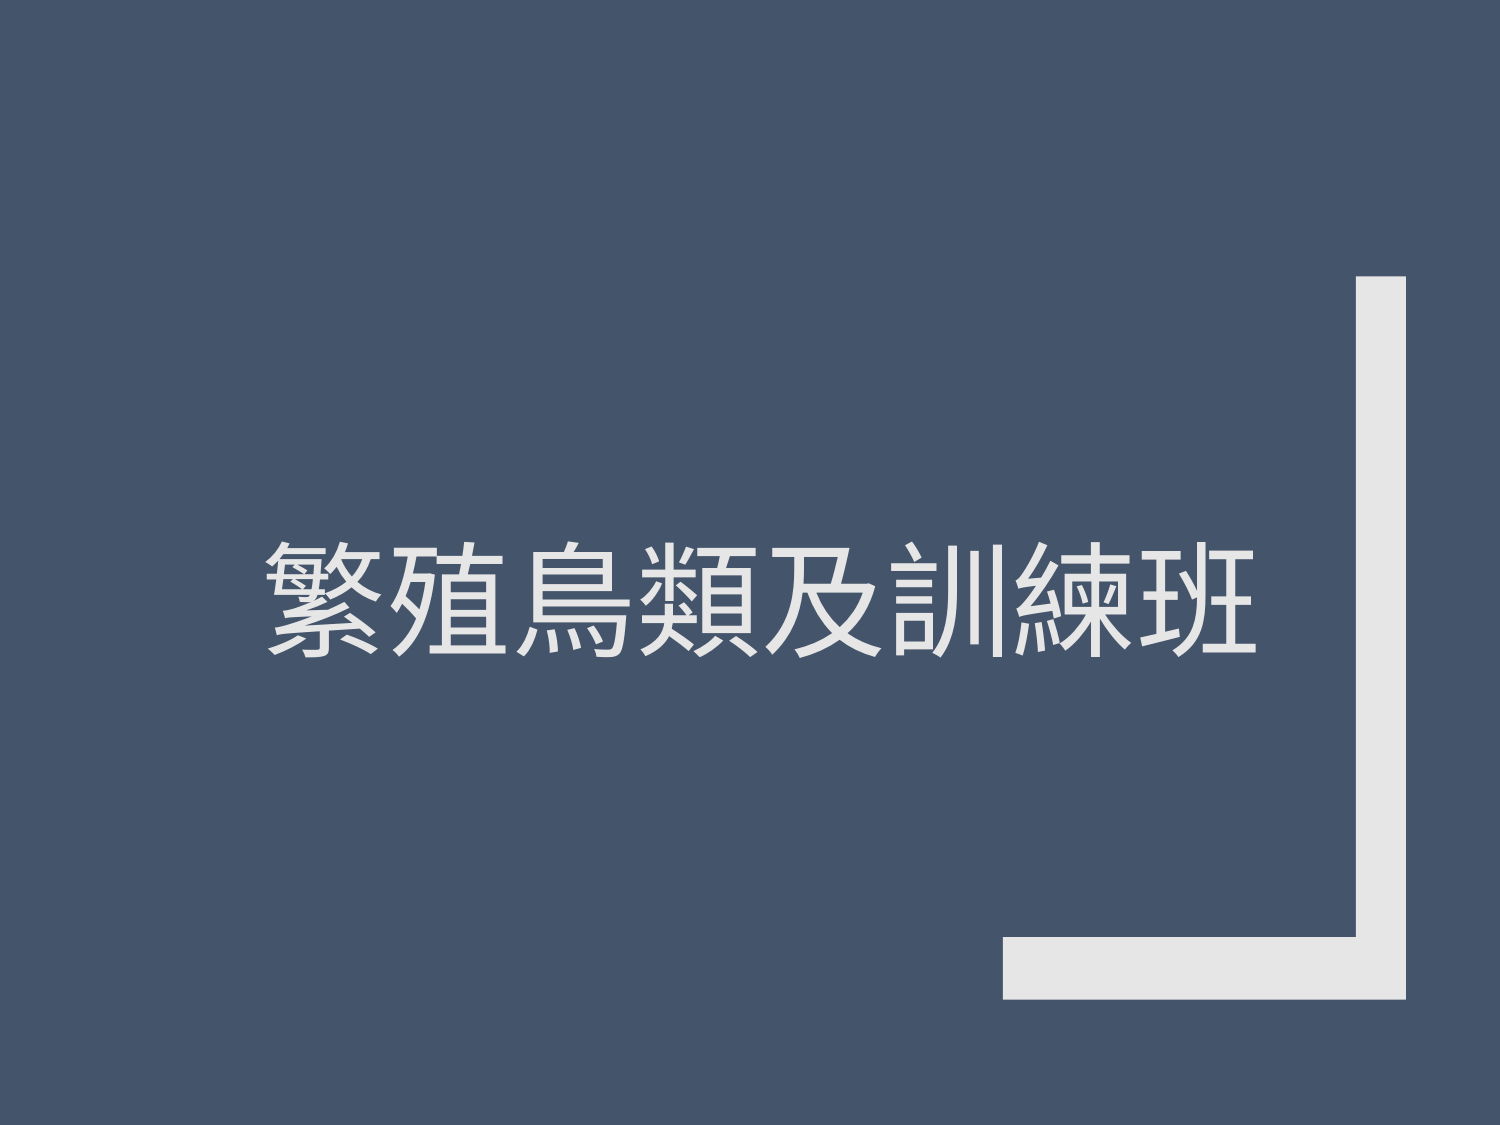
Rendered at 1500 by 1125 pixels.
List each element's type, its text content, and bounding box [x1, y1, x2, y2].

title 繁殖鳥類及訓練班 [94, 213, 1277, 682]
